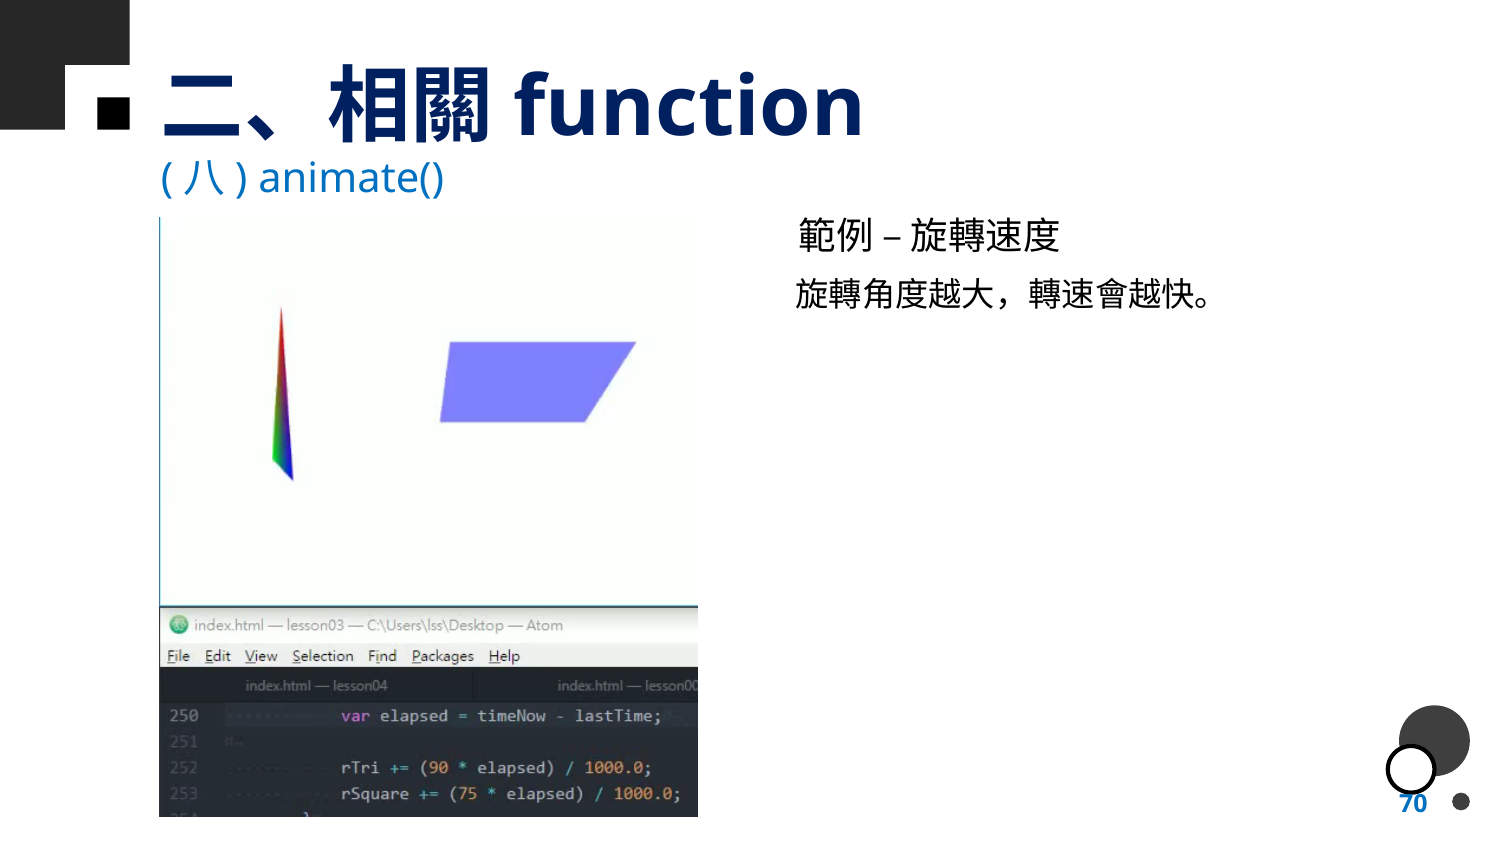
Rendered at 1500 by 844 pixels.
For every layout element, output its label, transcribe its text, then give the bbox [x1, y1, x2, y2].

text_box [1387, 705, 1471, 811]
slide_number 70 [1092, 782, 1443, 827]
text_box 範例 – 旋轉速度 [764, 205, 1087, 283]
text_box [0, 0, 130, 130]
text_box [158, 216, 699, 818]
title 二、相關function [145, 32, 1105, 173]
text_box 旋轉角度越大，轉速會越快。 [780, 265, 1249, 321]
text_box (八) animate() [145, 143, 943, 209]
